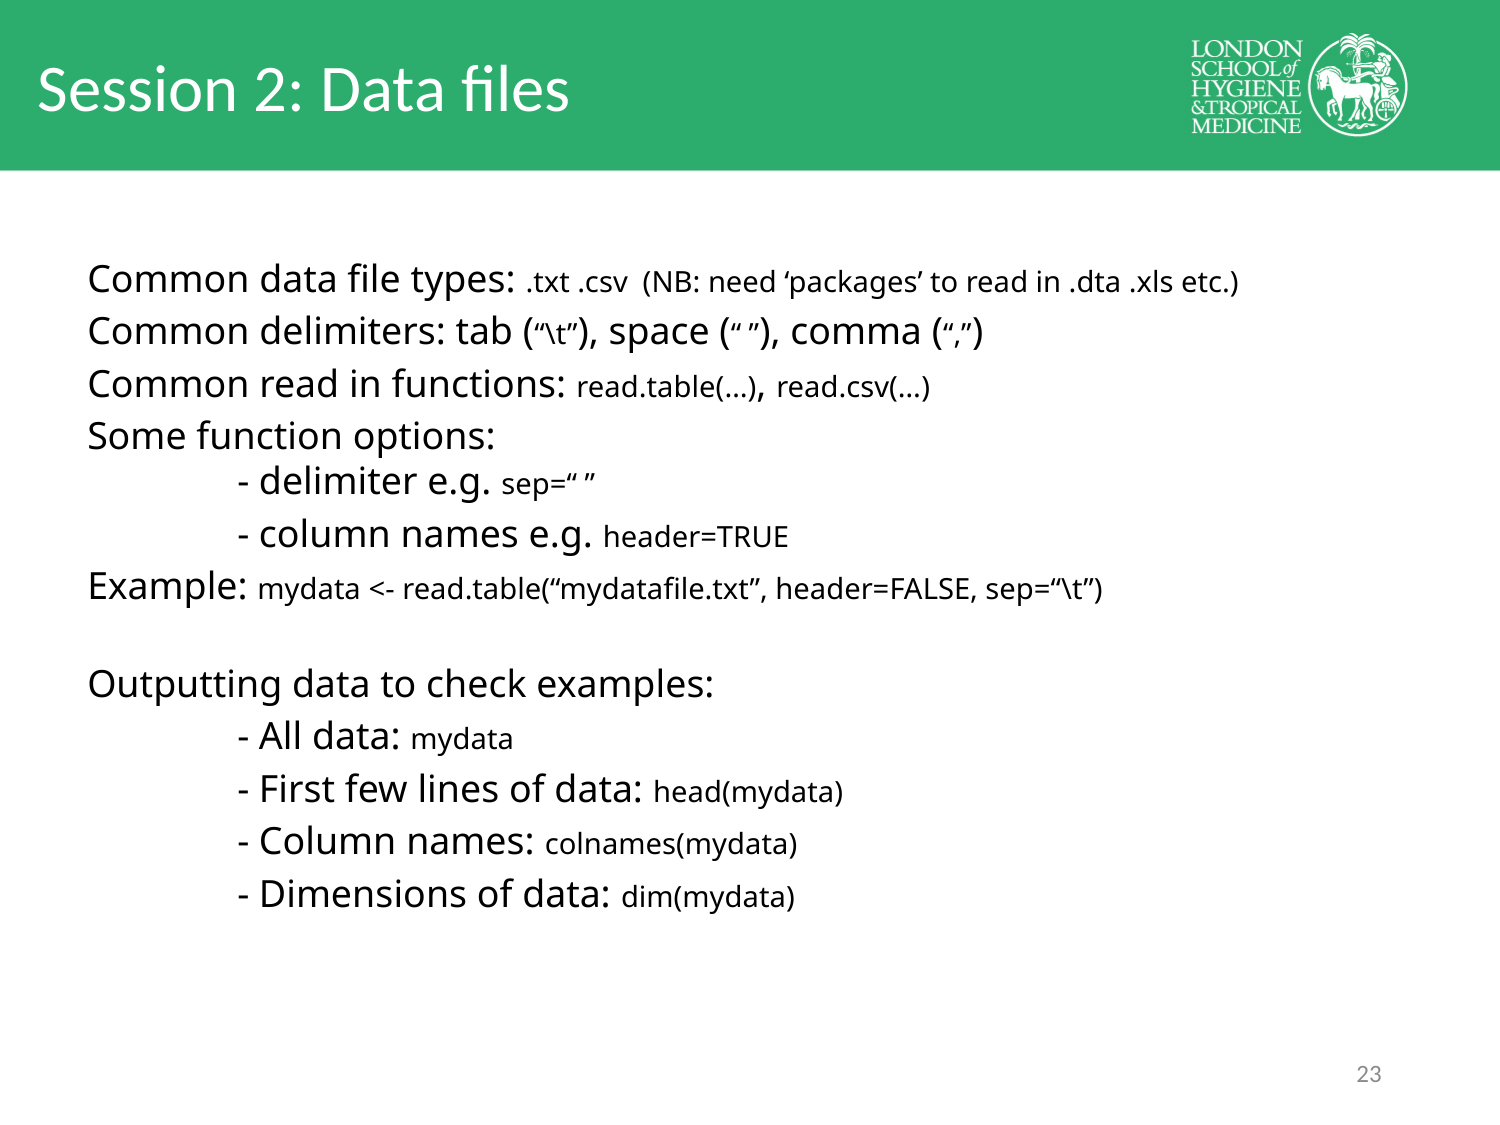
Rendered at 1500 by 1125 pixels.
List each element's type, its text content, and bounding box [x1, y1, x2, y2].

slide_number 22 [1059, 1042, 1397, 1103]
list Common data file types: .txt .csv (NB: need ‘packages’ to read in .dta .xls etc.) Common delimiters: tab (“\t”), space (“ ”), comma (“,”) Common read in functions: read.table(…), read.csv(…) Some function options: - delimiter e.g. sep=“ ” - column names e.g. header=TRUE Example: mydata <- read.table(“mydatafile.txt”, header=FALSE, sep=“\t”) Outputting data to check examples: - All data: mydata - First few lines of data: head(mydata) - Column names: colnames(mydata) - Dimensions of data: dim(mydata) [72, 247, 1500, 1046]
picture [0, 0, 1500, 1125]
title Session 2: Data files [22, 37, 1500, 178]
